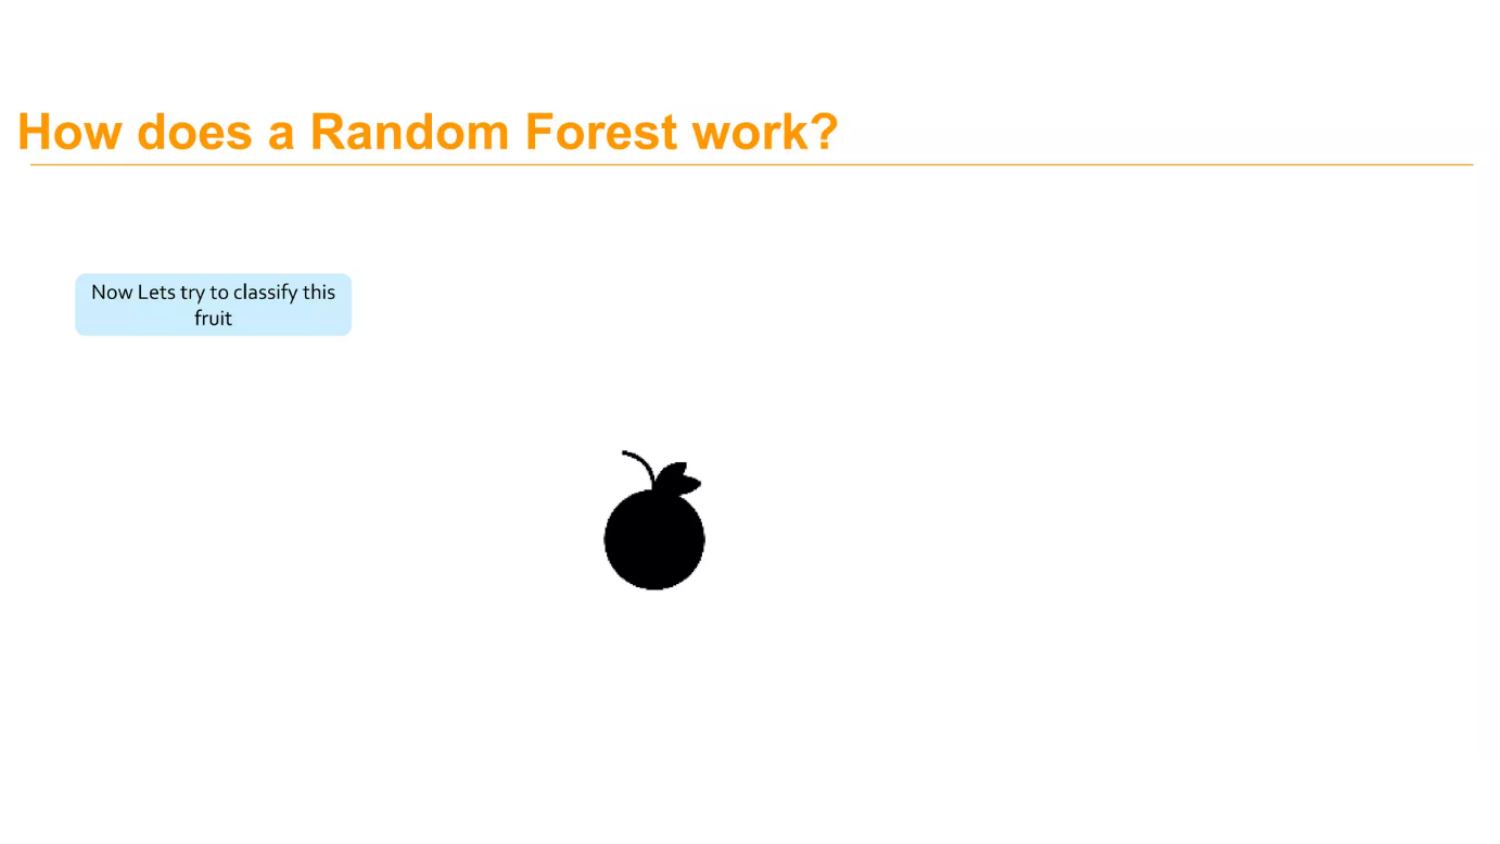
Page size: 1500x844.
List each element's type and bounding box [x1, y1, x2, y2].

picture [0, 85, 1500, 759]
